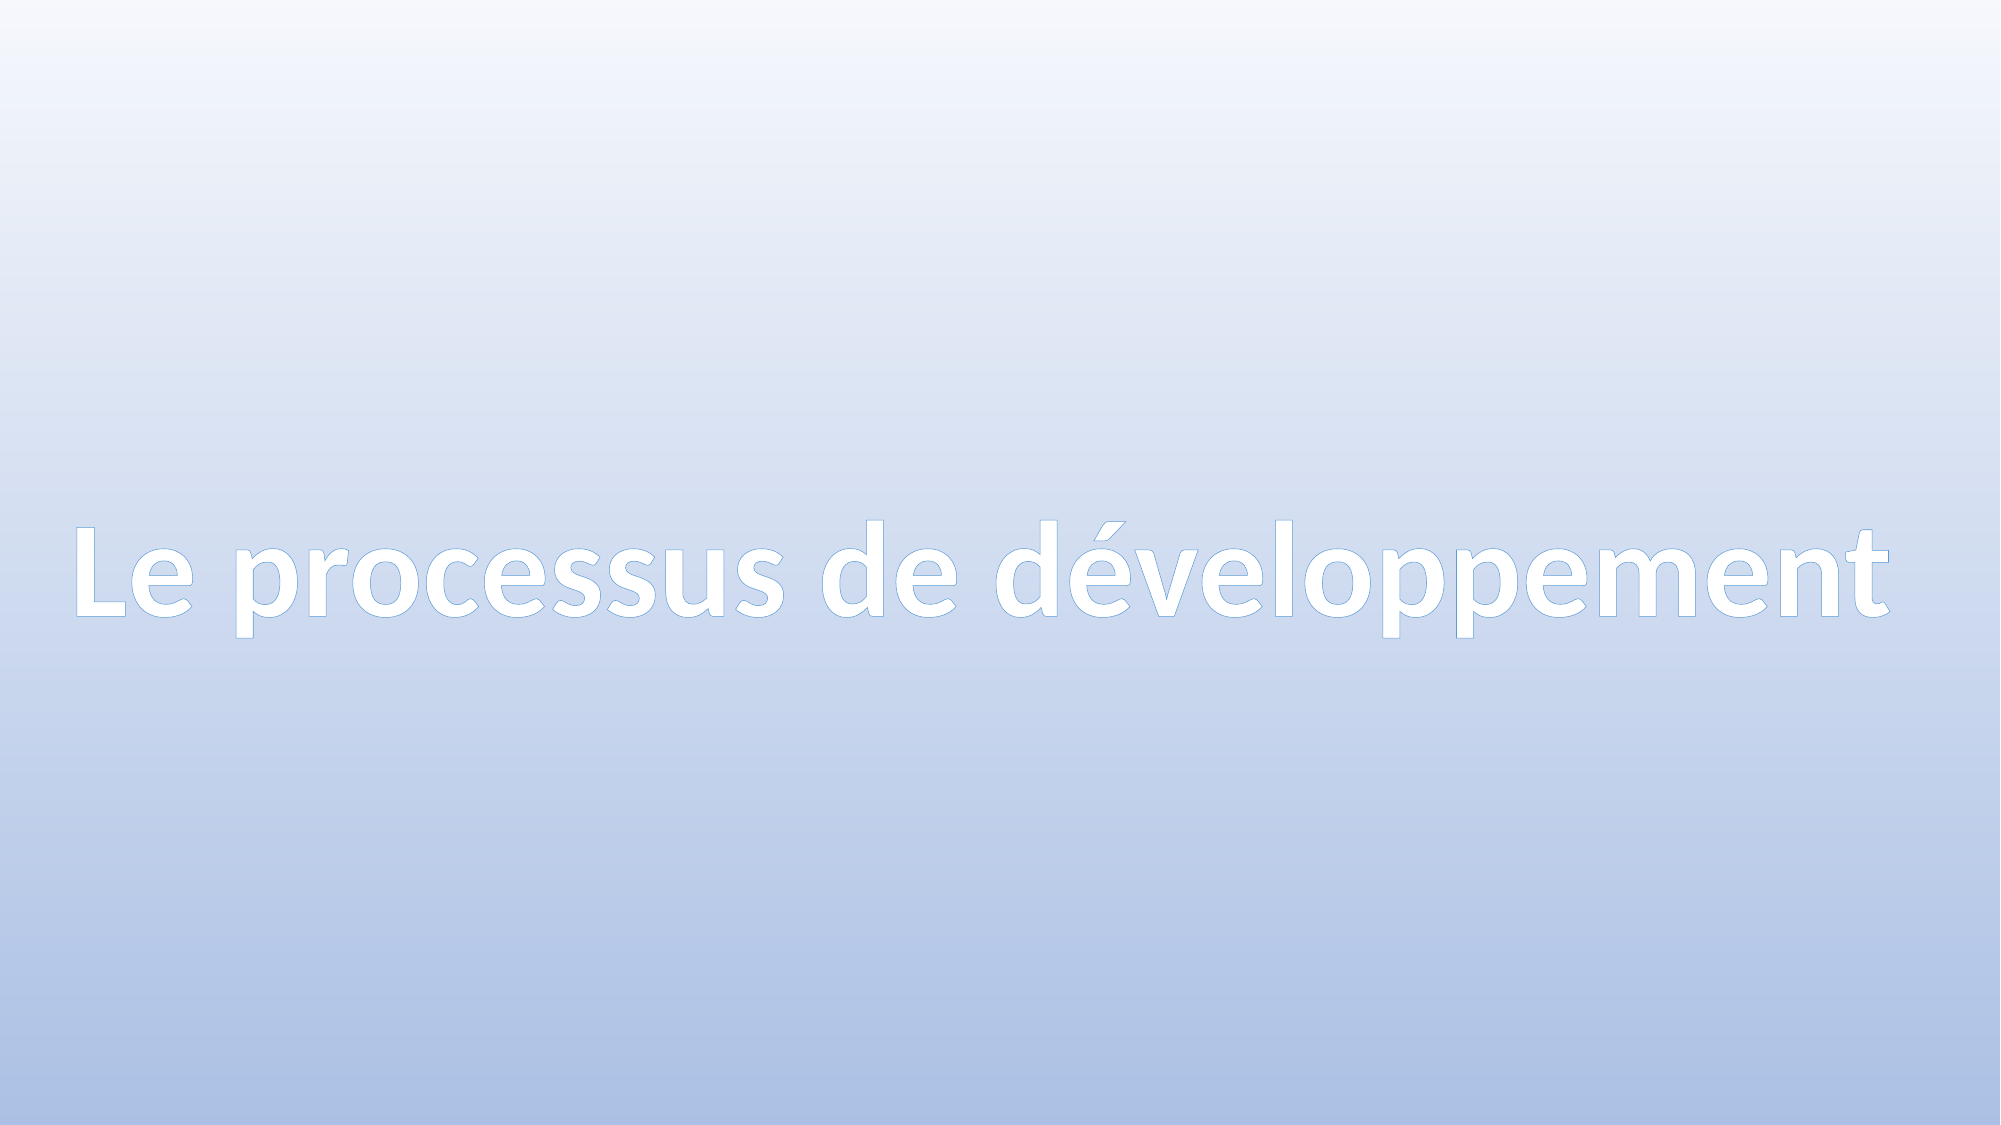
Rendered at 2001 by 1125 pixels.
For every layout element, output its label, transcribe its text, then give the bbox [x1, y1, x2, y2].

text_box Le processus de développement [54, 471, 1945, 652]
